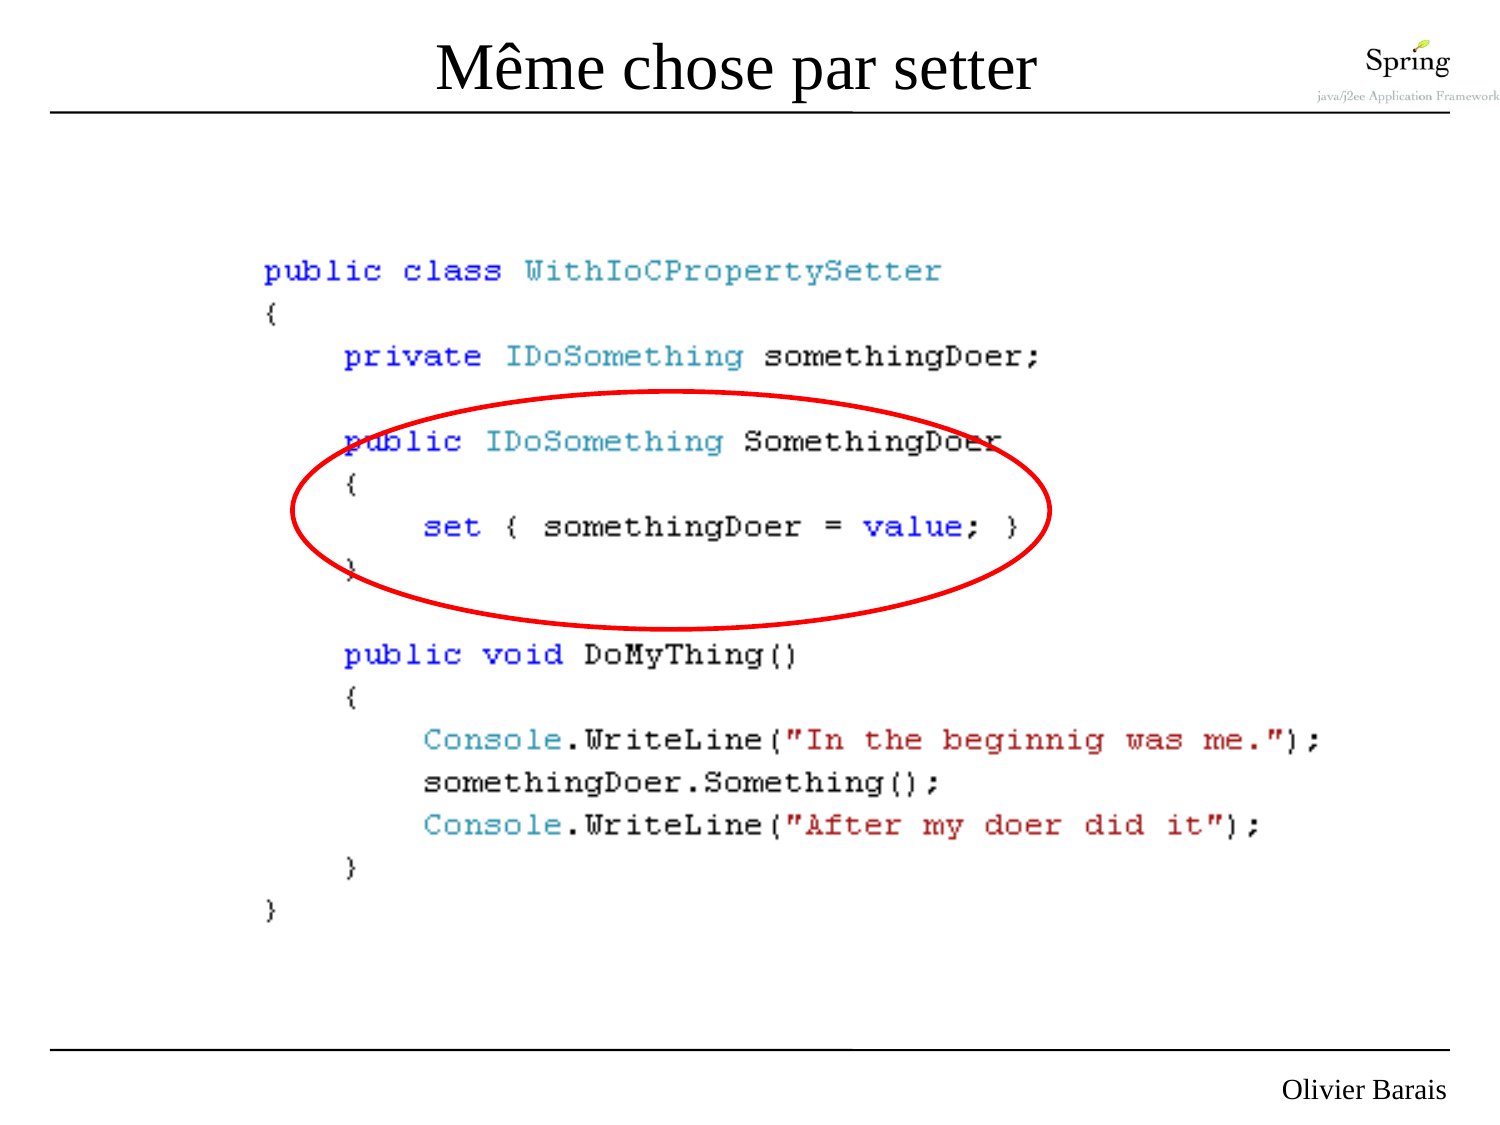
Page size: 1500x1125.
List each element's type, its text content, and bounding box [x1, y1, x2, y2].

picture [1316, 0, 1500, 106]
slide_number 43 [1149, 1062, 1463, 1113]
title Même chose par setter [99, 24, 1375, 100]
picture [253, 246, 1340, 938]
